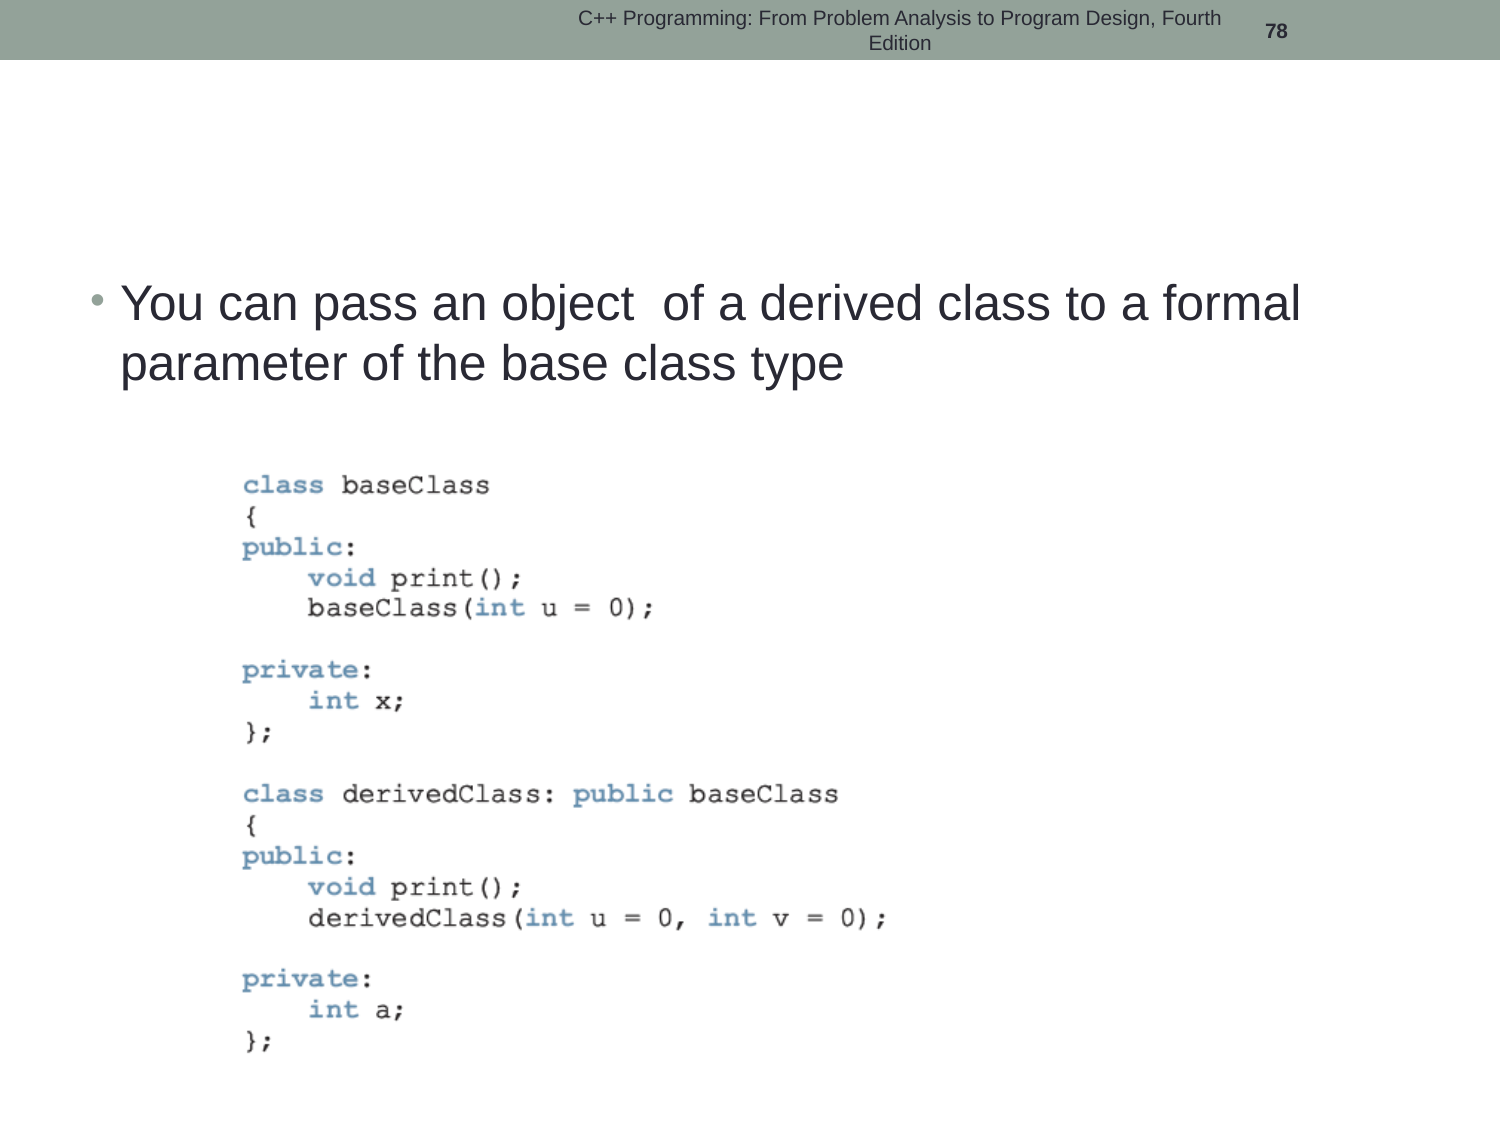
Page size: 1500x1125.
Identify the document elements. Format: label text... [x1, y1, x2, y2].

picture [237, 462, 892, 1064]
footer C++ Programming: From Problem Analysis to Program Design, Fourth Edition [562, 3, 1238, 57]
list You can pass an object of a derived class to a formal parameter of the base class type [75, 262, 1425, 1063]
slide_number 78 [1250, 3, 1425, 57]
